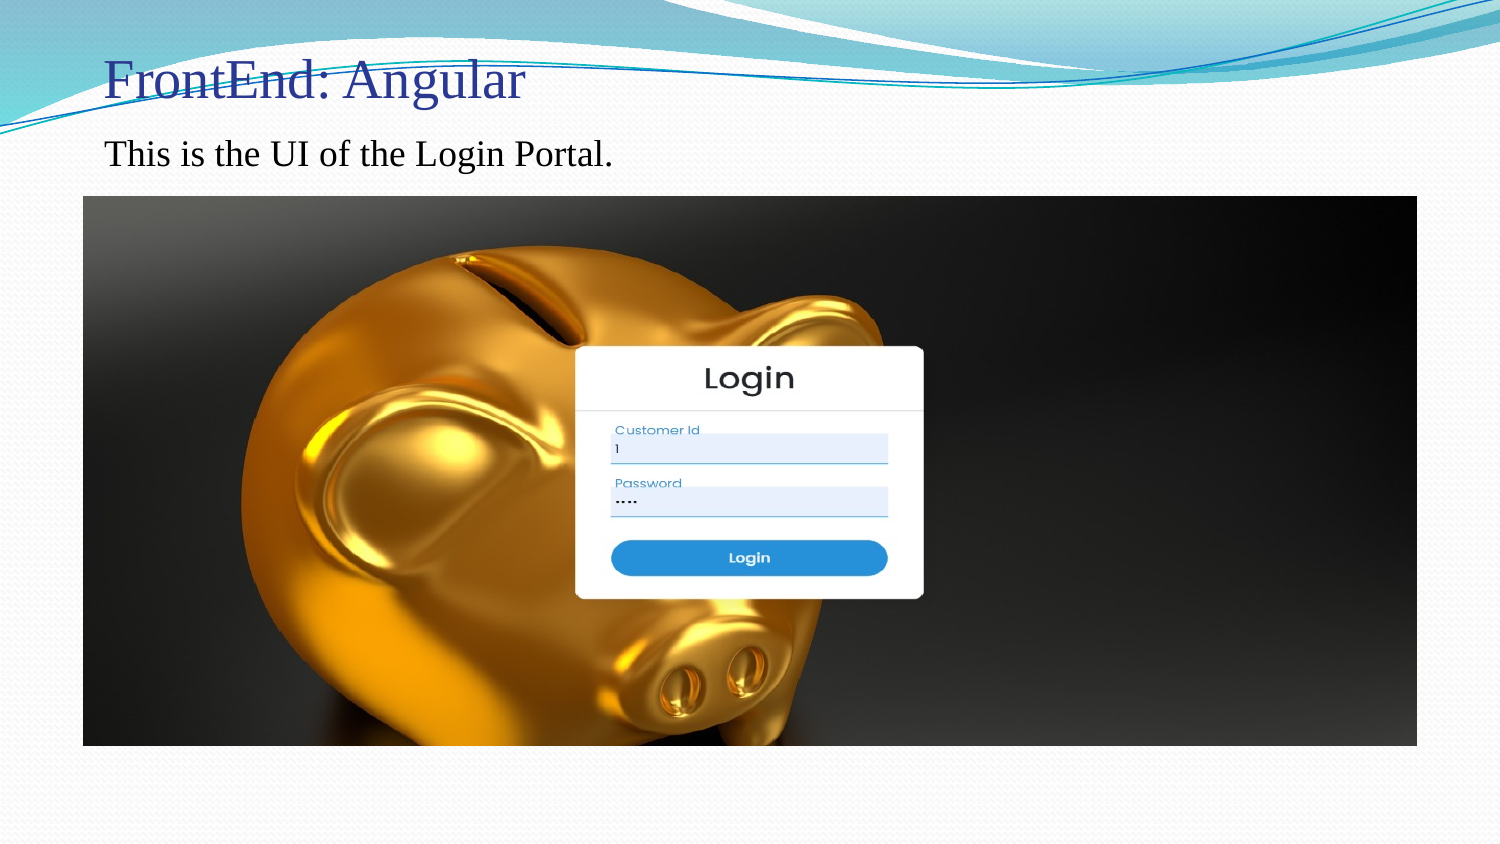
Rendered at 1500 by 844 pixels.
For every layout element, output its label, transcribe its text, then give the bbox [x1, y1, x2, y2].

text_box This is the UI of the Login Portal. [89, 121, 630, 182]
text_box FrontEnd: Angular [89, 34, 542, 117]
picture [83, 196, 1417, 747]
